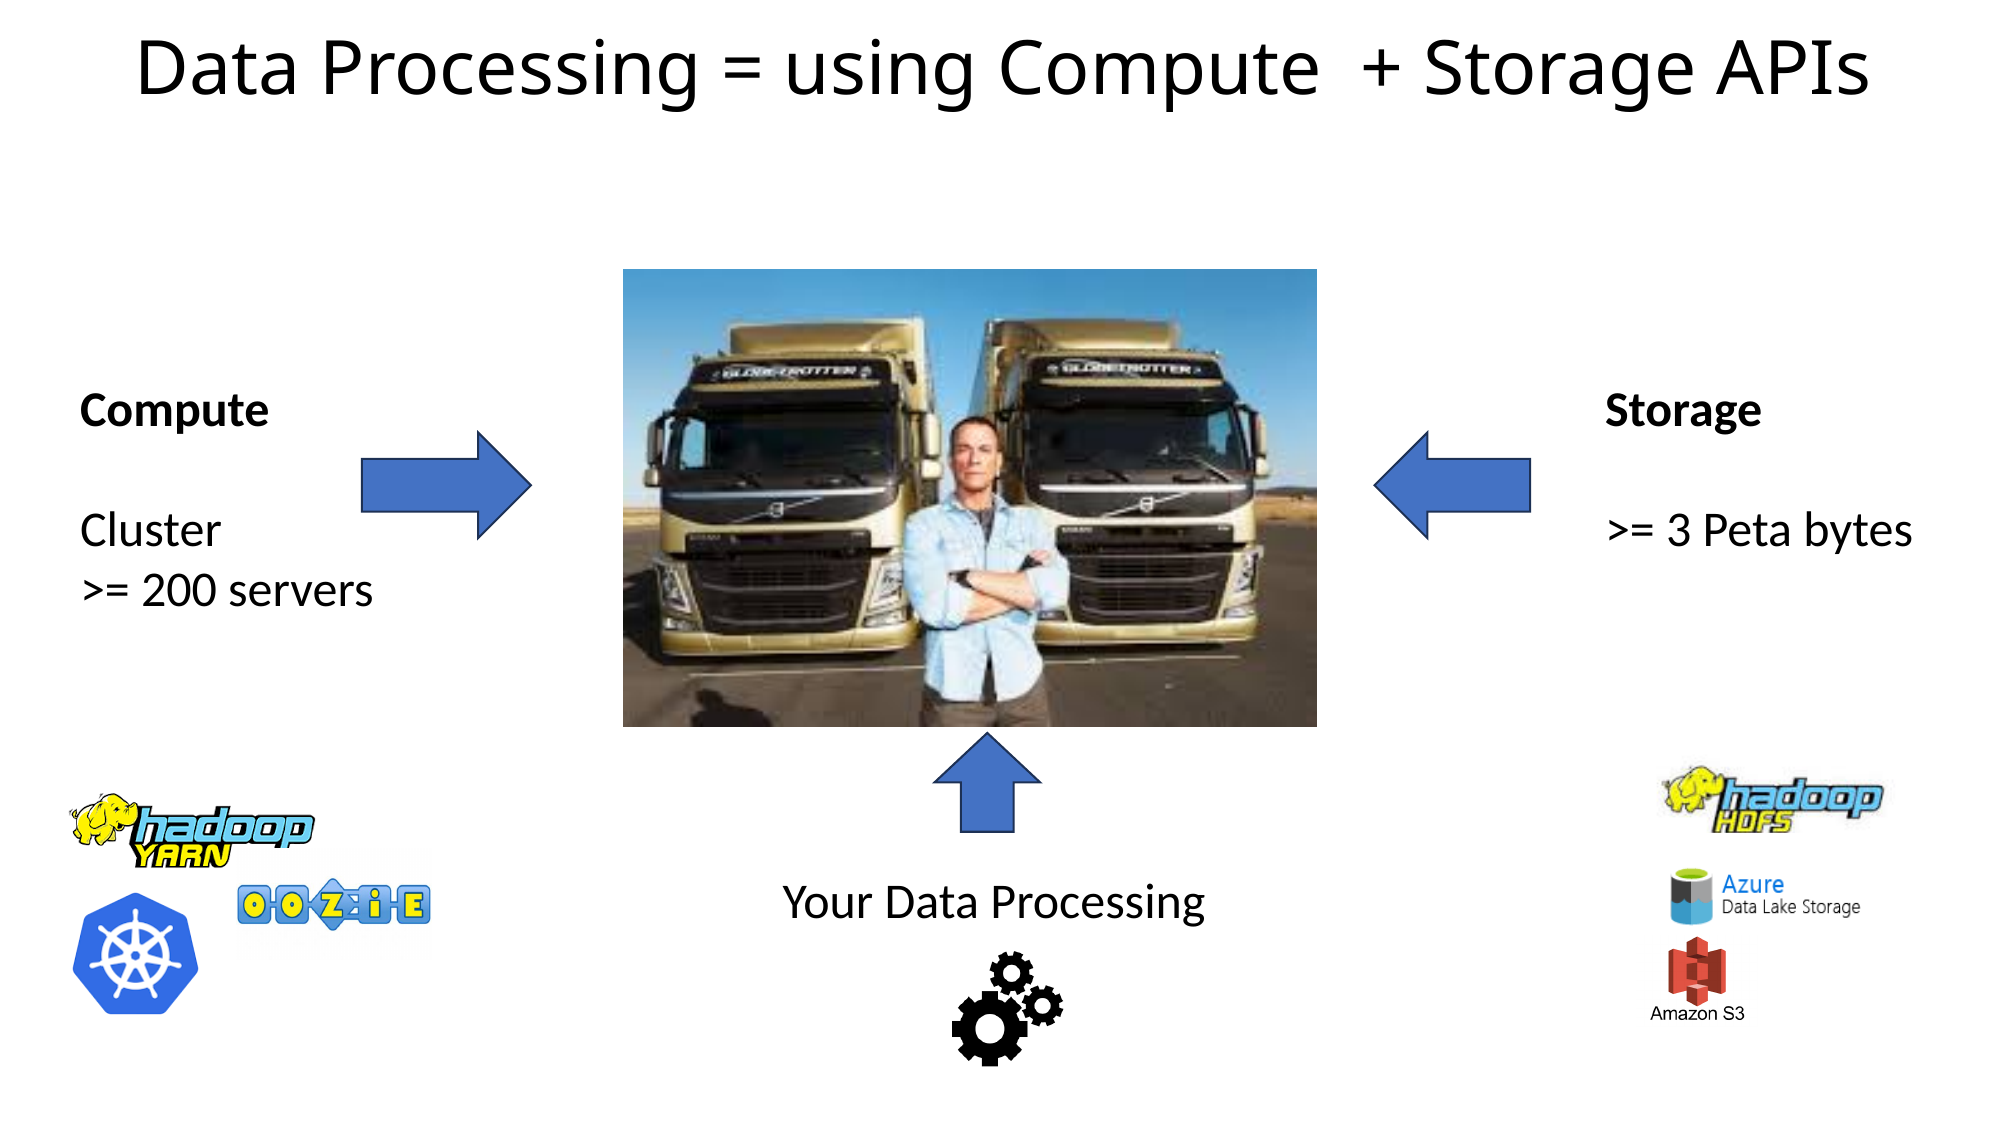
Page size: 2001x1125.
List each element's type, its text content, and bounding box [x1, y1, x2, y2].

picture [1582, 717, 1986, 1027]
text_box [931, 731, 1043, 833]
picture [944, 945, 1071, 1072]
text_box Compute Cluster >= 200 servers [65, 369, 389, 625]
picture [623, 269, 1317, 727]
text_box Data Processing = using Compute + Storage APIs [7, 22, 2000, 252]
text_box [389, 430, 533, 541]
text_box [1373, 430, 1532, 541]
picture [63, 748, 432, 1016]
text_box Your Data Processing [767, 861, 1221, 936]
text_box Storage >= 3 Peta bytes [1590, 369, 1929, 565]
